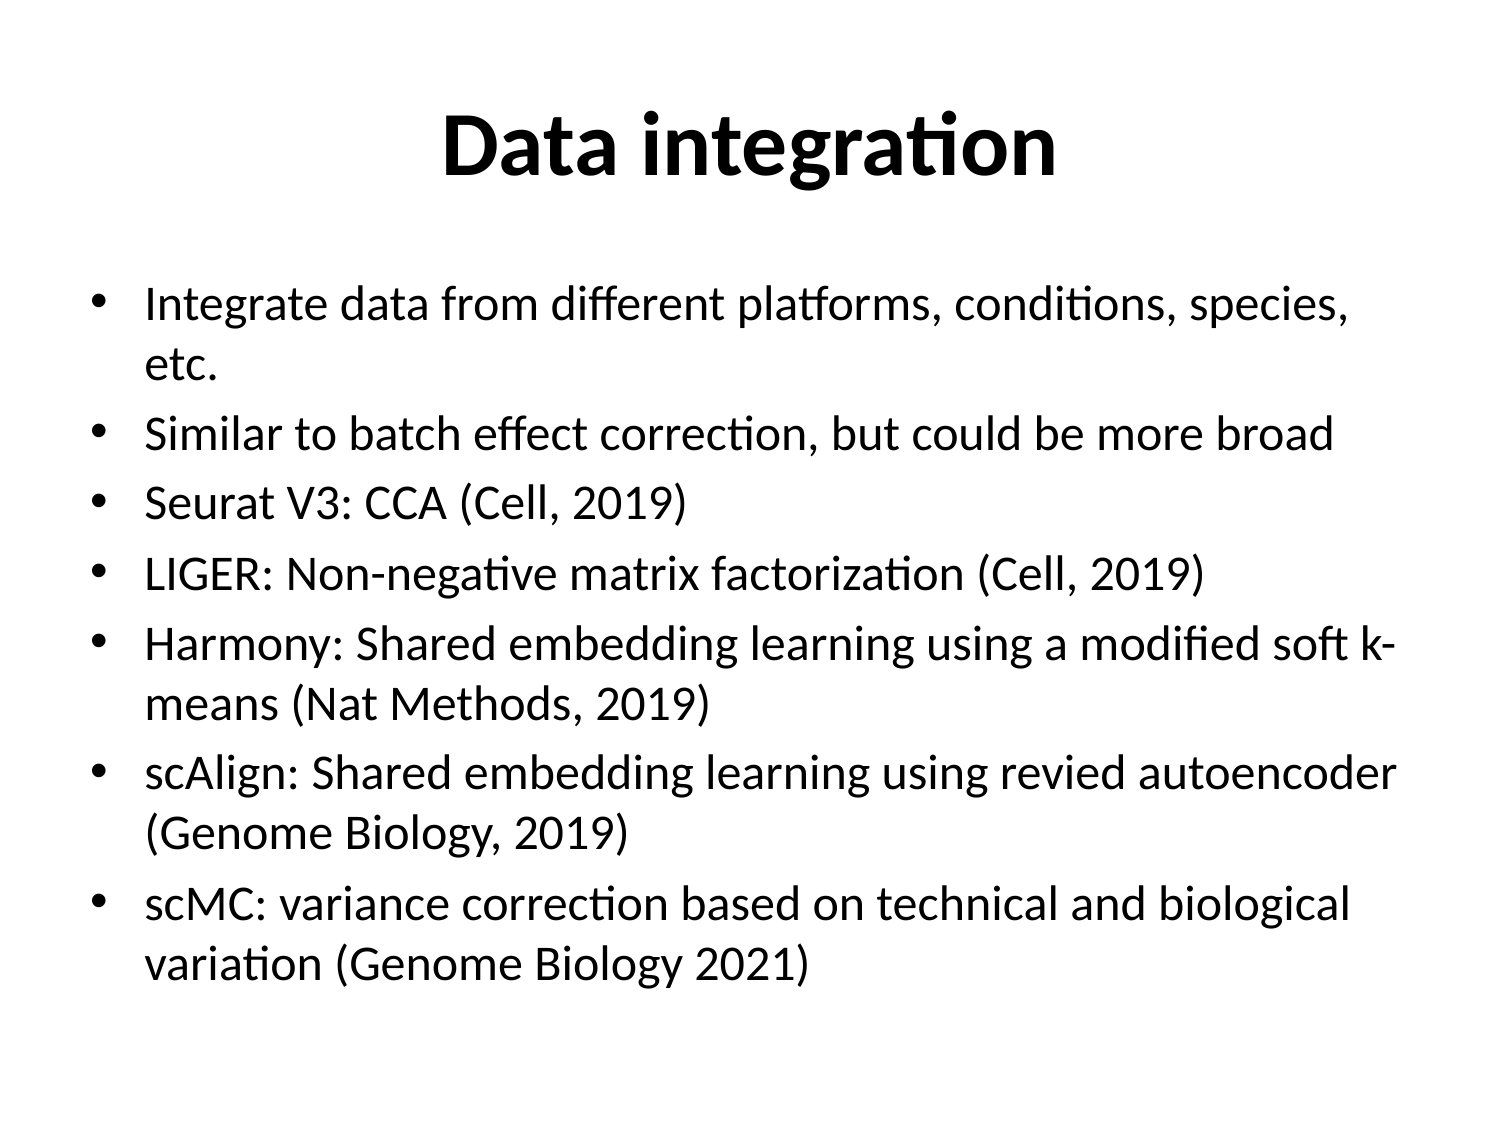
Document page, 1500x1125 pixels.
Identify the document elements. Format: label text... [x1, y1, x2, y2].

title Data integration [75, 45, 1425, 233]
list Integrate data from different platforms, conditions, species, etc. Similar to batch effect correction, but could be more broad Seurat V3: CCA (Cell, 2019) LIGER: Non-negative matrix factorization (Cell, 2019) Harmony: Shared embedding learning using a modified soft k-means (Nat Methods, 2019) scAlign: Shared embedding learning using revied autoencoder (Genome Biology, 2019) scMC: variance correction based on technical and biological variation (Genome Biology 2021) [75, 262, 1425, 1005]
